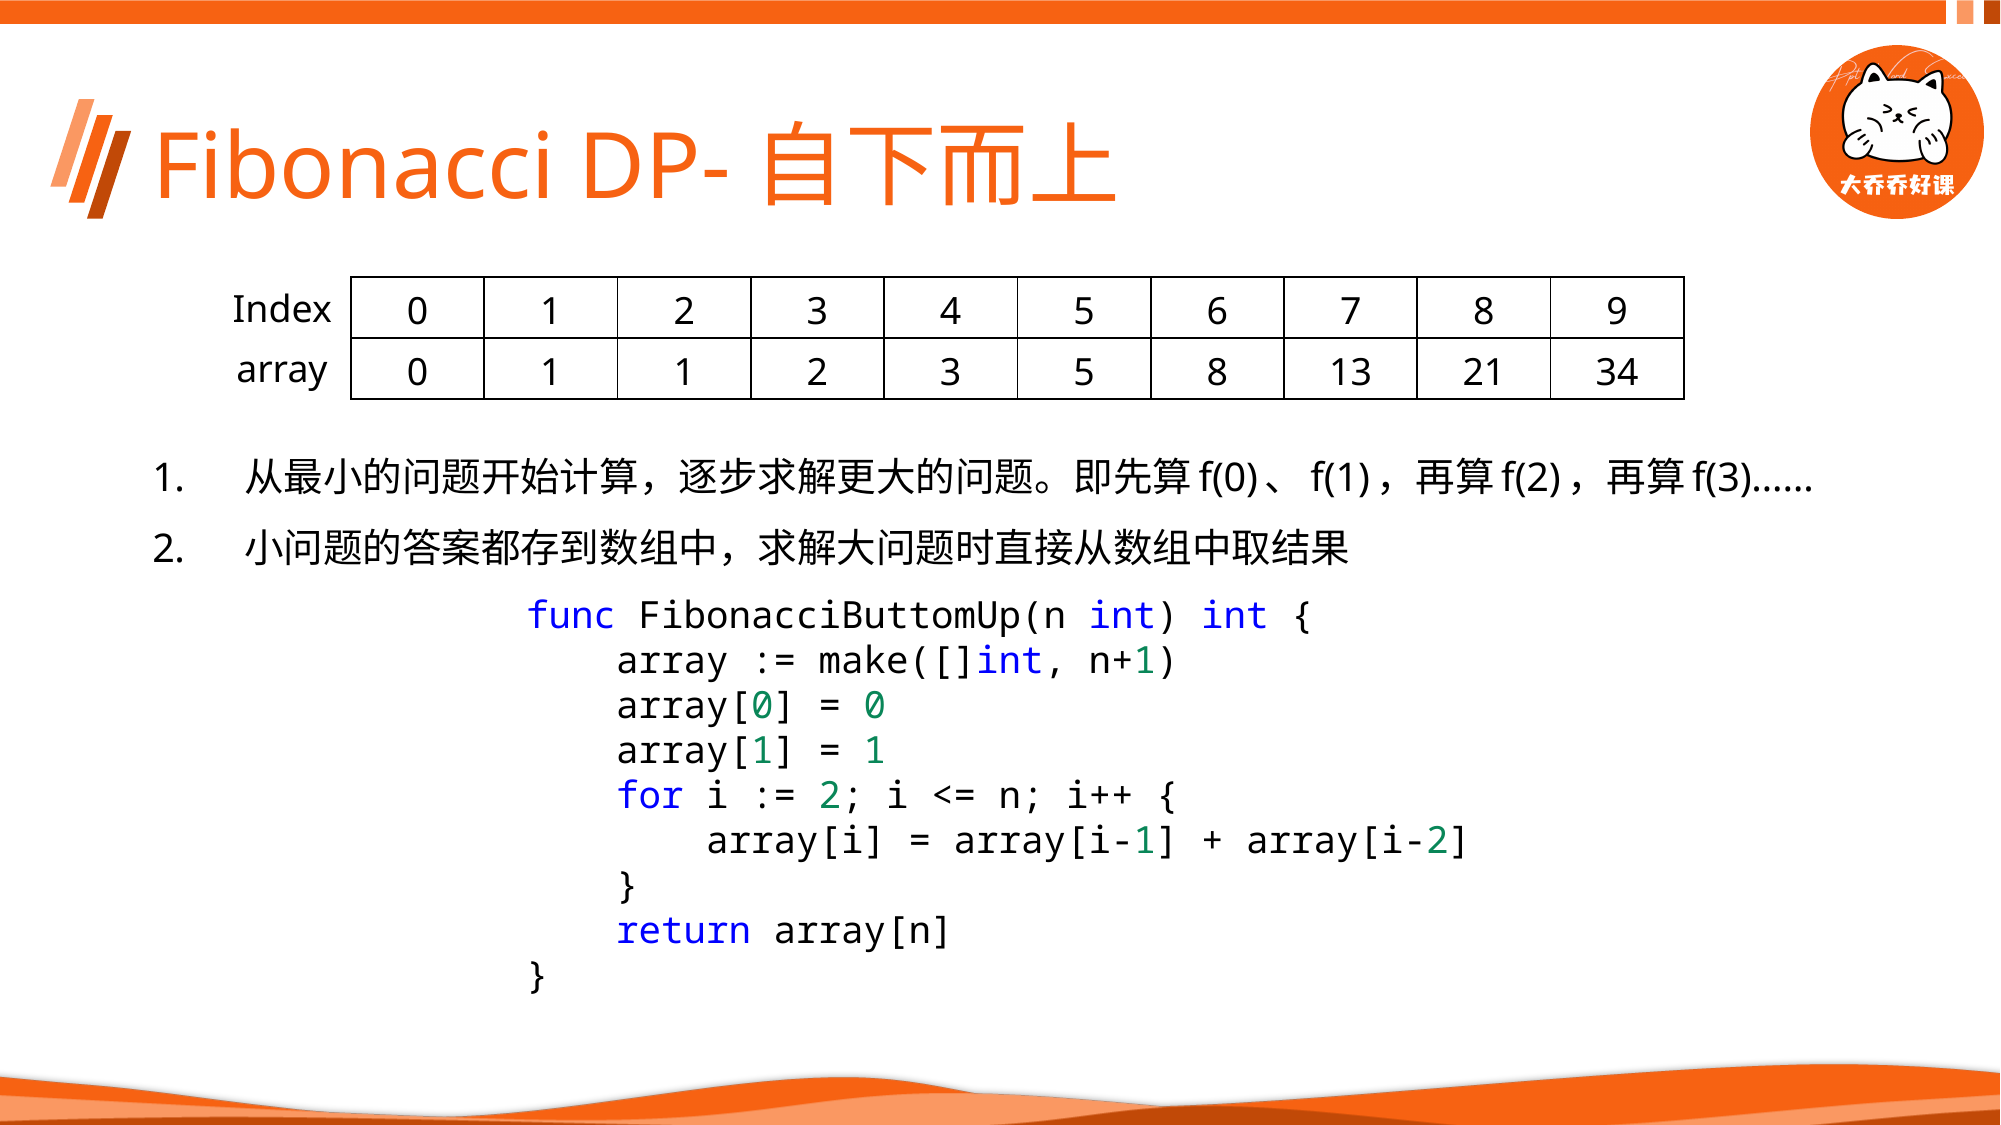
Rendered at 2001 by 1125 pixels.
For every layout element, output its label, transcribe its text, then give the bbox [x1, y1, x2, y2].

table_cell 0 [352, 339, 483, 398]
table_cell 5 [1018, 339, 1150, 398]
table_cell 3 [885, 339, 1017, 398]
list 从最小的问题开始计算，逐步求解更大的问题。即先算f(0)、f(1)，再算f(2)，再算f(3)…… 小问题的答案都存到数组中，求解大问题时直接从数组中取结果 [137, 434, 1863, 615]
table_header 2 [618, 278, 750, 337]
table_cell 1 [618, 339, 750, 398]
text_box array [221, 338, 343, 398]
table_cell 1 [485, 339, 617, 398]
table_header 9 [1551, 278, 1683, 337]
text_box Index [217, 277, 347, 338]
picture [0, 1053, 2000, 1125]
table_header 4 [885, 278, 1017, 337]
title Fibonacci DP-自下而上 [137, 59, 1863, 278]
picture [1849, 45, 1984, 219]
table_header 6 [1152, 278, 1283, 337]
table_header 1 [485, 278, 617, 337]
table_header 0 [352, 278, 483, 337]
table_cell 34 [1551, 339, 1683, 398]
text_box func FibonacciButtomUp(n int) int { array := make([]int, n+1) array[0] = 0 array[1] = 1 for i := 2; i <= n; i++ { array[i] = array[i-1] + array[i-2] } return array[n] } [511, 583, 1512, 1003]
table_cell 13 [1285, 339, 1416, 398]
table_header 8 [1418, 278, 1550, 337]
table_cell 21 [1418, 339, 1550, 398]
table_header 3 [752, 278, 883, 337]
table_cell 8 [1152, 339, 1283, 398]
table_header 7 [1285, 278, 1416, 337]
table_header 5 [1018, 278, 1150, 337]
table_cell 2 [752, 339, 883, 398]
